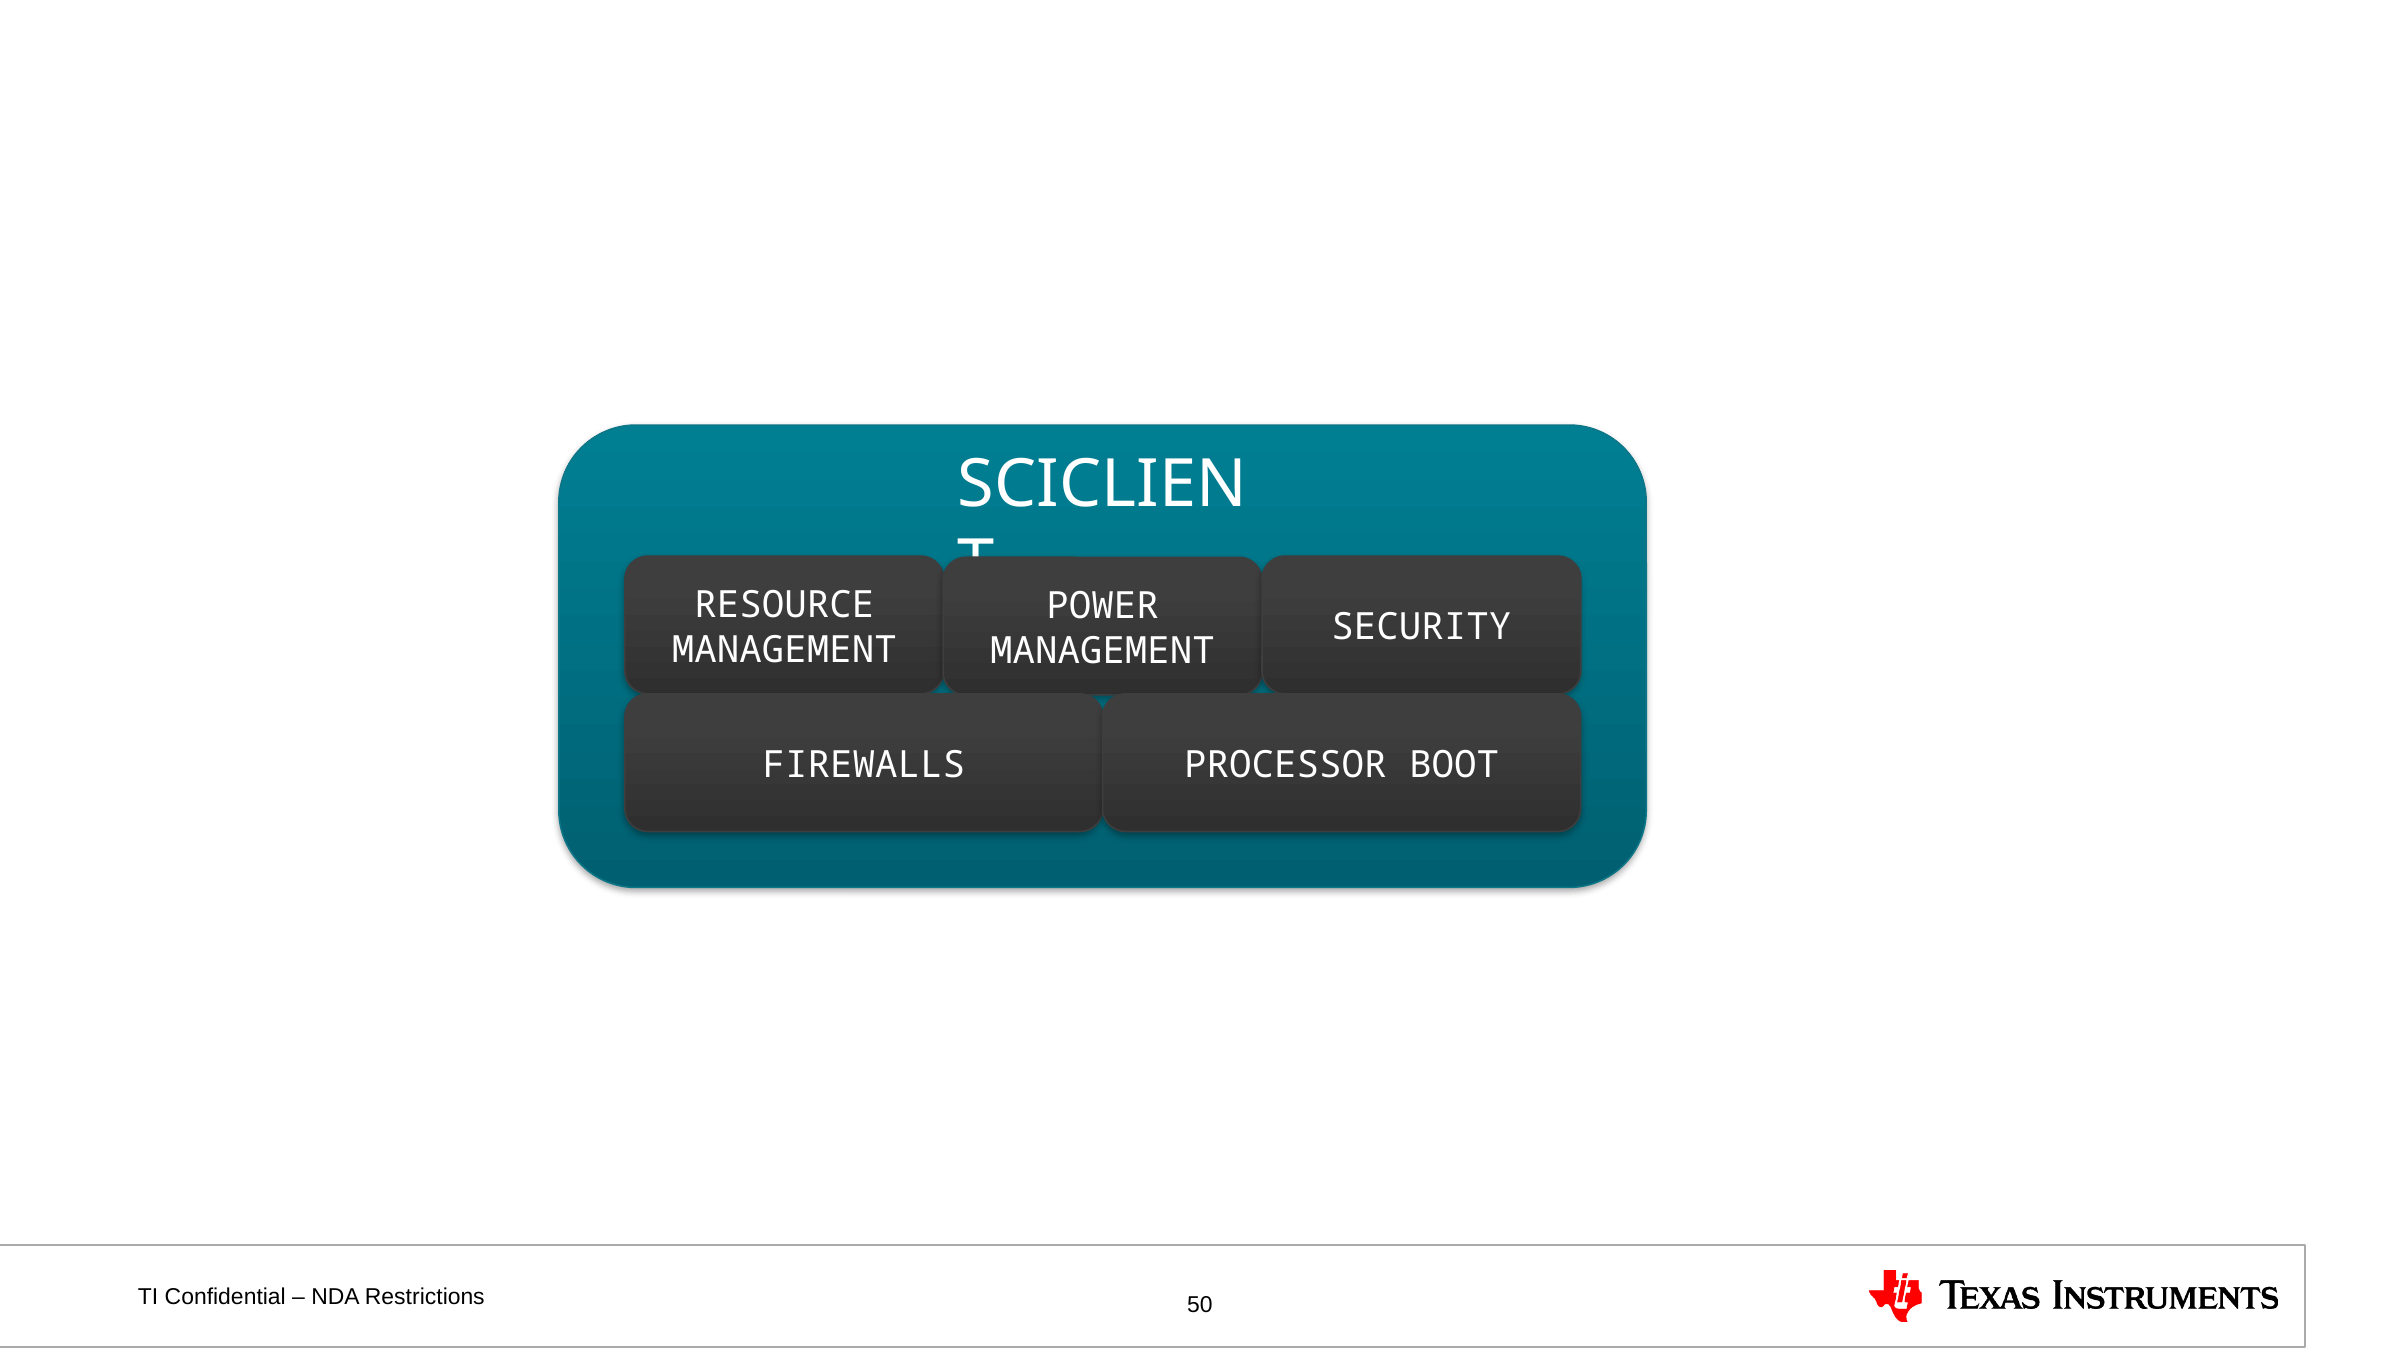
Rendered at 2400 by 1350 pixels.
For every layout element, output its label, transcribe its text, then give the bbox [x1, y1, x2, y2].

text_box PROCESSOR BOOT [1101, 693, 1582, 833]
text_box SCICLIENT [943, 432, 1282, 565]
text_box [558, 424, 1648, 889]
text_box 50 [919, 1279, 1480, 1320]
text_box SECURITY [1261, 555, 1582, 694]
text_box POWER MANAGEMENT [942, 556, 1260, 696]
text_box FIREWALLS [624, 693, 1101, 833]
text_box RESOURCE MANAGEMENT [624, 555, 942, 694]
picture [1869, 1270, 2278, 1322]
